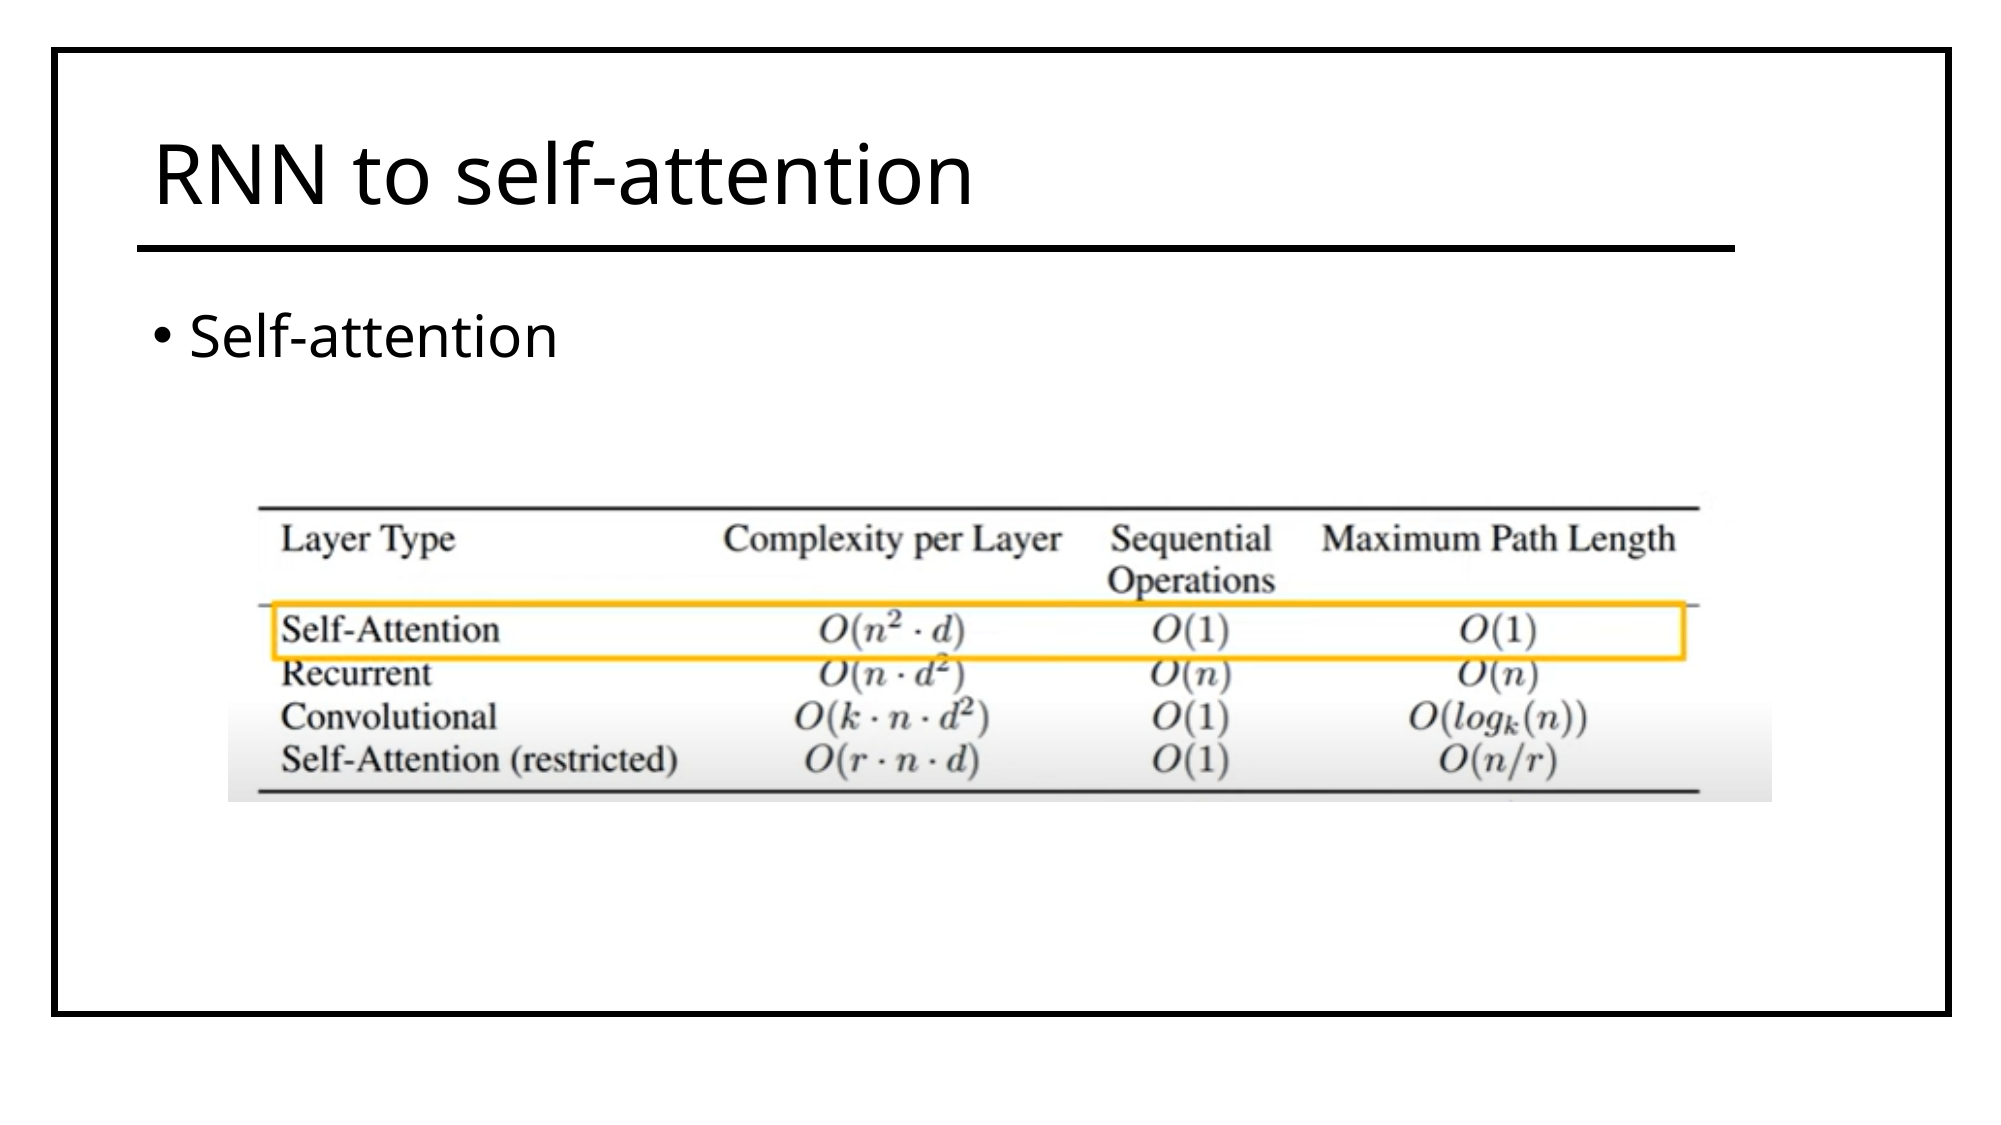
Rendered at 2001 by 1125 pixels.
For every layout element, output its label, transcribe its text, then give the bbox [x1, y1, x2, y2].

list Self-attention [137, 299, 1863, 1014]
picture [228, 460, 1772, 802]
title RNN to self-attention [137, 68, 1863, 287]
